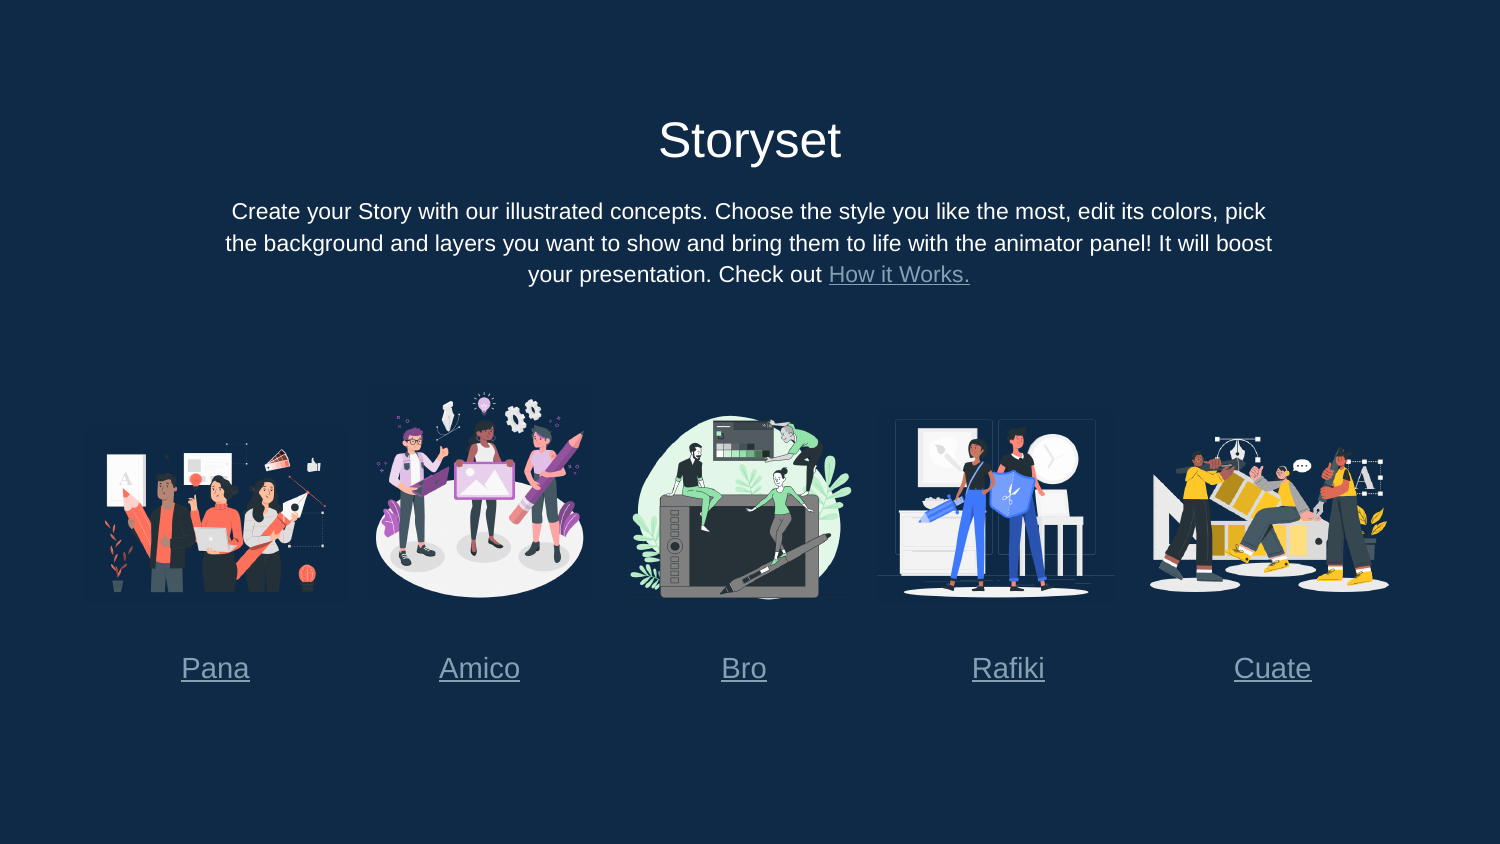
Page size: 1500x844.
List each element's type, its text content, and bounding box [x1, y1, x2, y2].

text_box Rafiki [904, 638, 1113, 691]
picture [83, 426, 348, 604]
text_box Amico [375, 638, 585, 691]
picture [876, 409, 1115, 604]
text_box Create your Story with our illustrated concepts. Choose the style you like the most, edit its colors, pick the background and layers you want to show and bring them to life with the animator panel! It will boost your presentation. Check out How it Works. [205, 177, 1294, 230]
text_box Bro [639, 638, 849, 691]
text_box Cuate [1168, 638, 1377, 691]
title Storyset [171, 92, 1328, 172]
text_box Pana [111, 638, 320, 691]
picture [369, 381, 590, 602]
picture [1121, 399, 1417, 608]
picture [618, 401, 857, 609]
